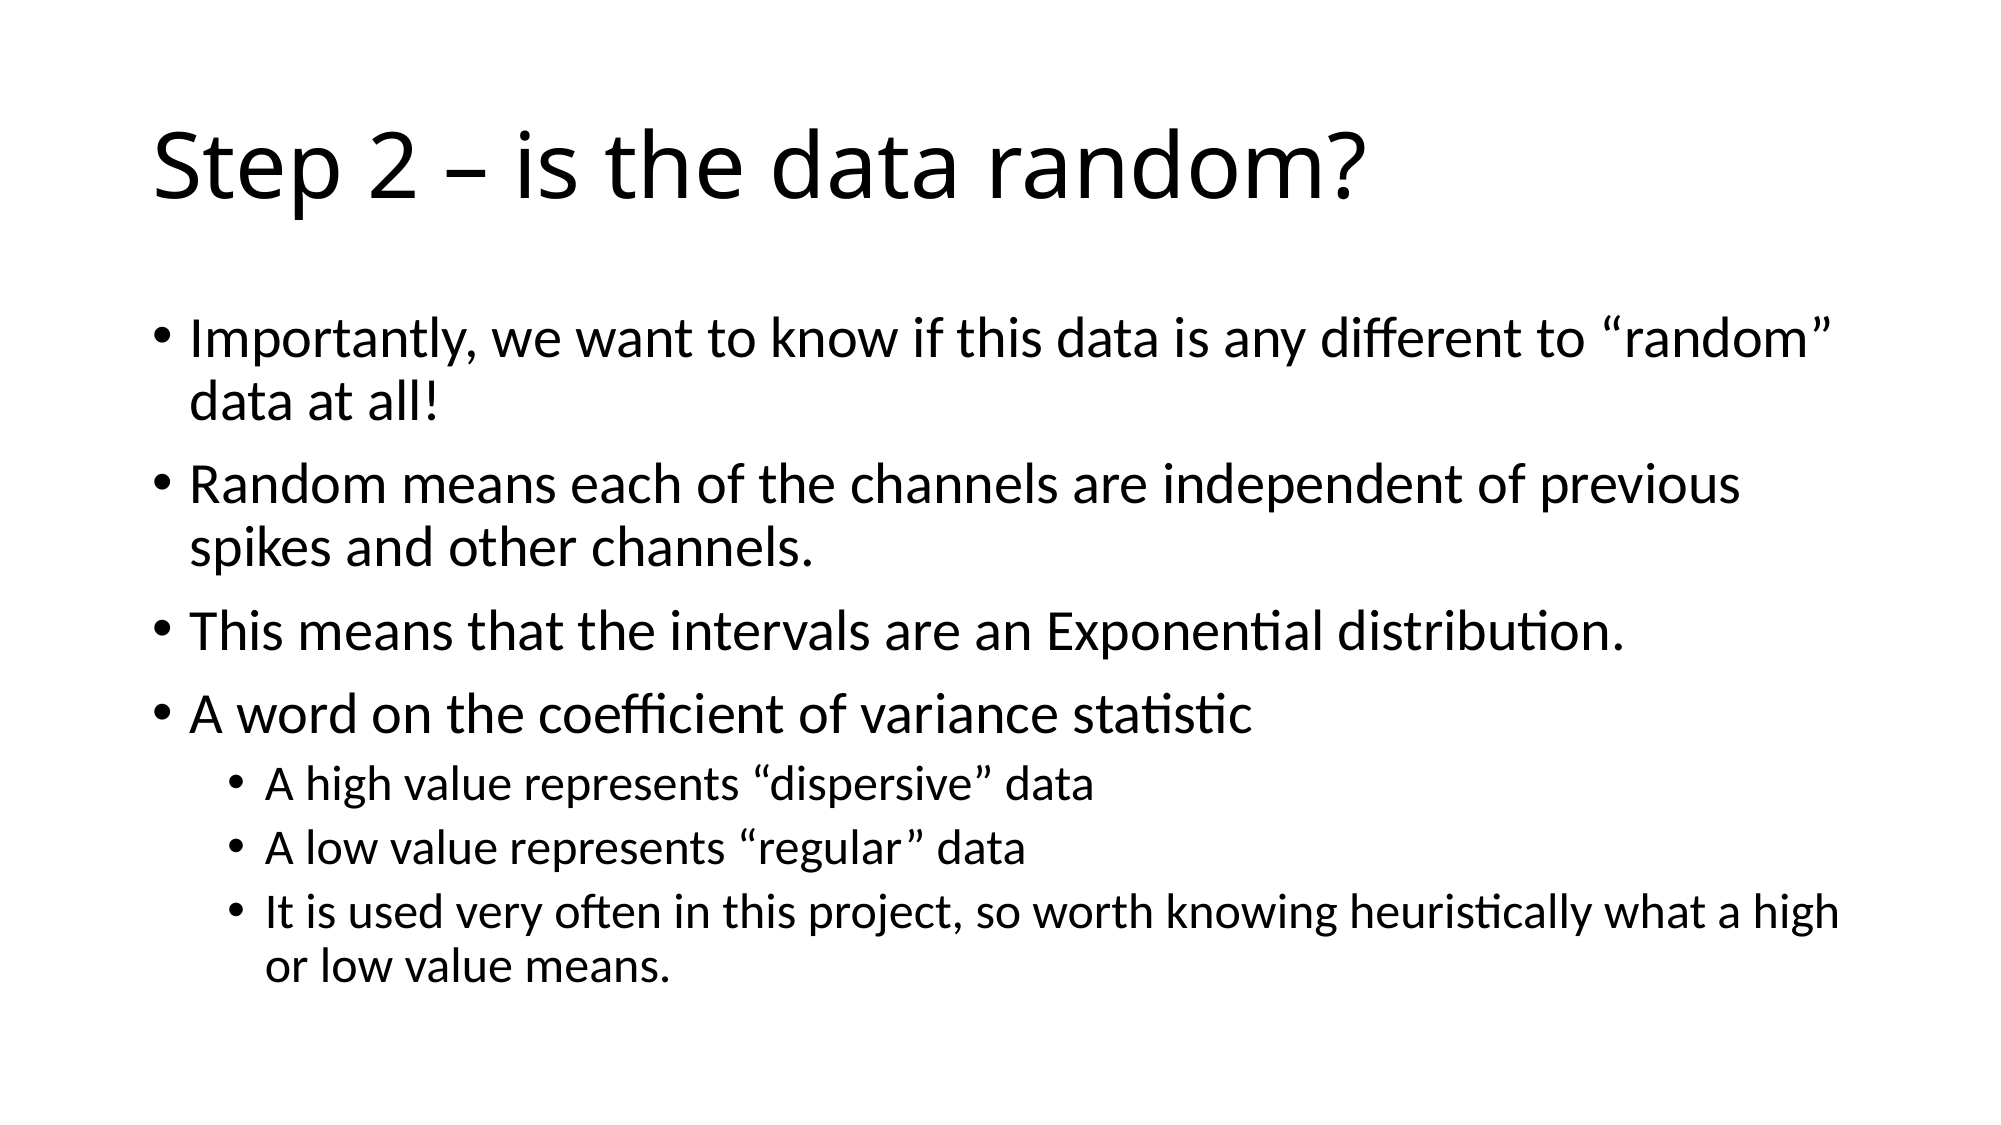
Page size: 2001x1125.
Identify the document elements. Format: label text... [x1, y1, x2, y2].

title Step 2 – is the data random? [137, 59, 1863, 278]
